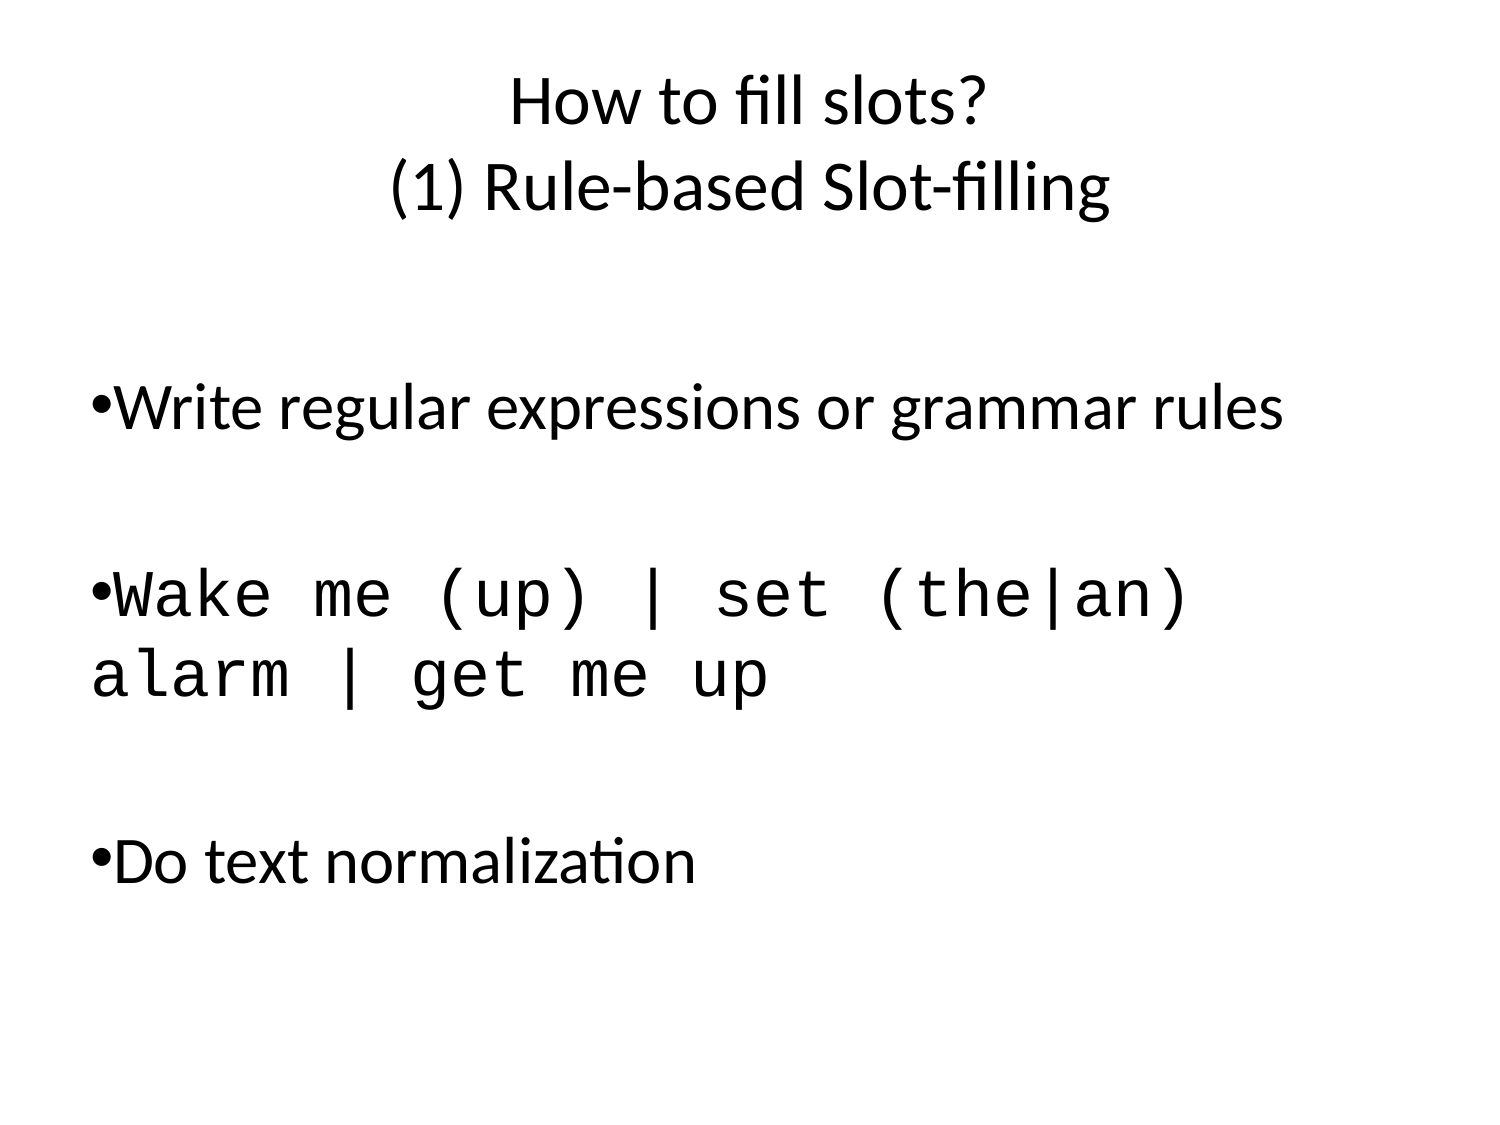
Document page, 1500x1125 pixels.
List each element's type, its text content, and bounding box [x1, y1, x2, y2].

list Write regular expressions or grammar rules Wake me (up) | set (the|an) alarm | get me up Do text normalization [75, 262, 1425, 1005]
title How to fill slots? (1) Rule-based Slot-filling [75, 45, 1425, 233]
